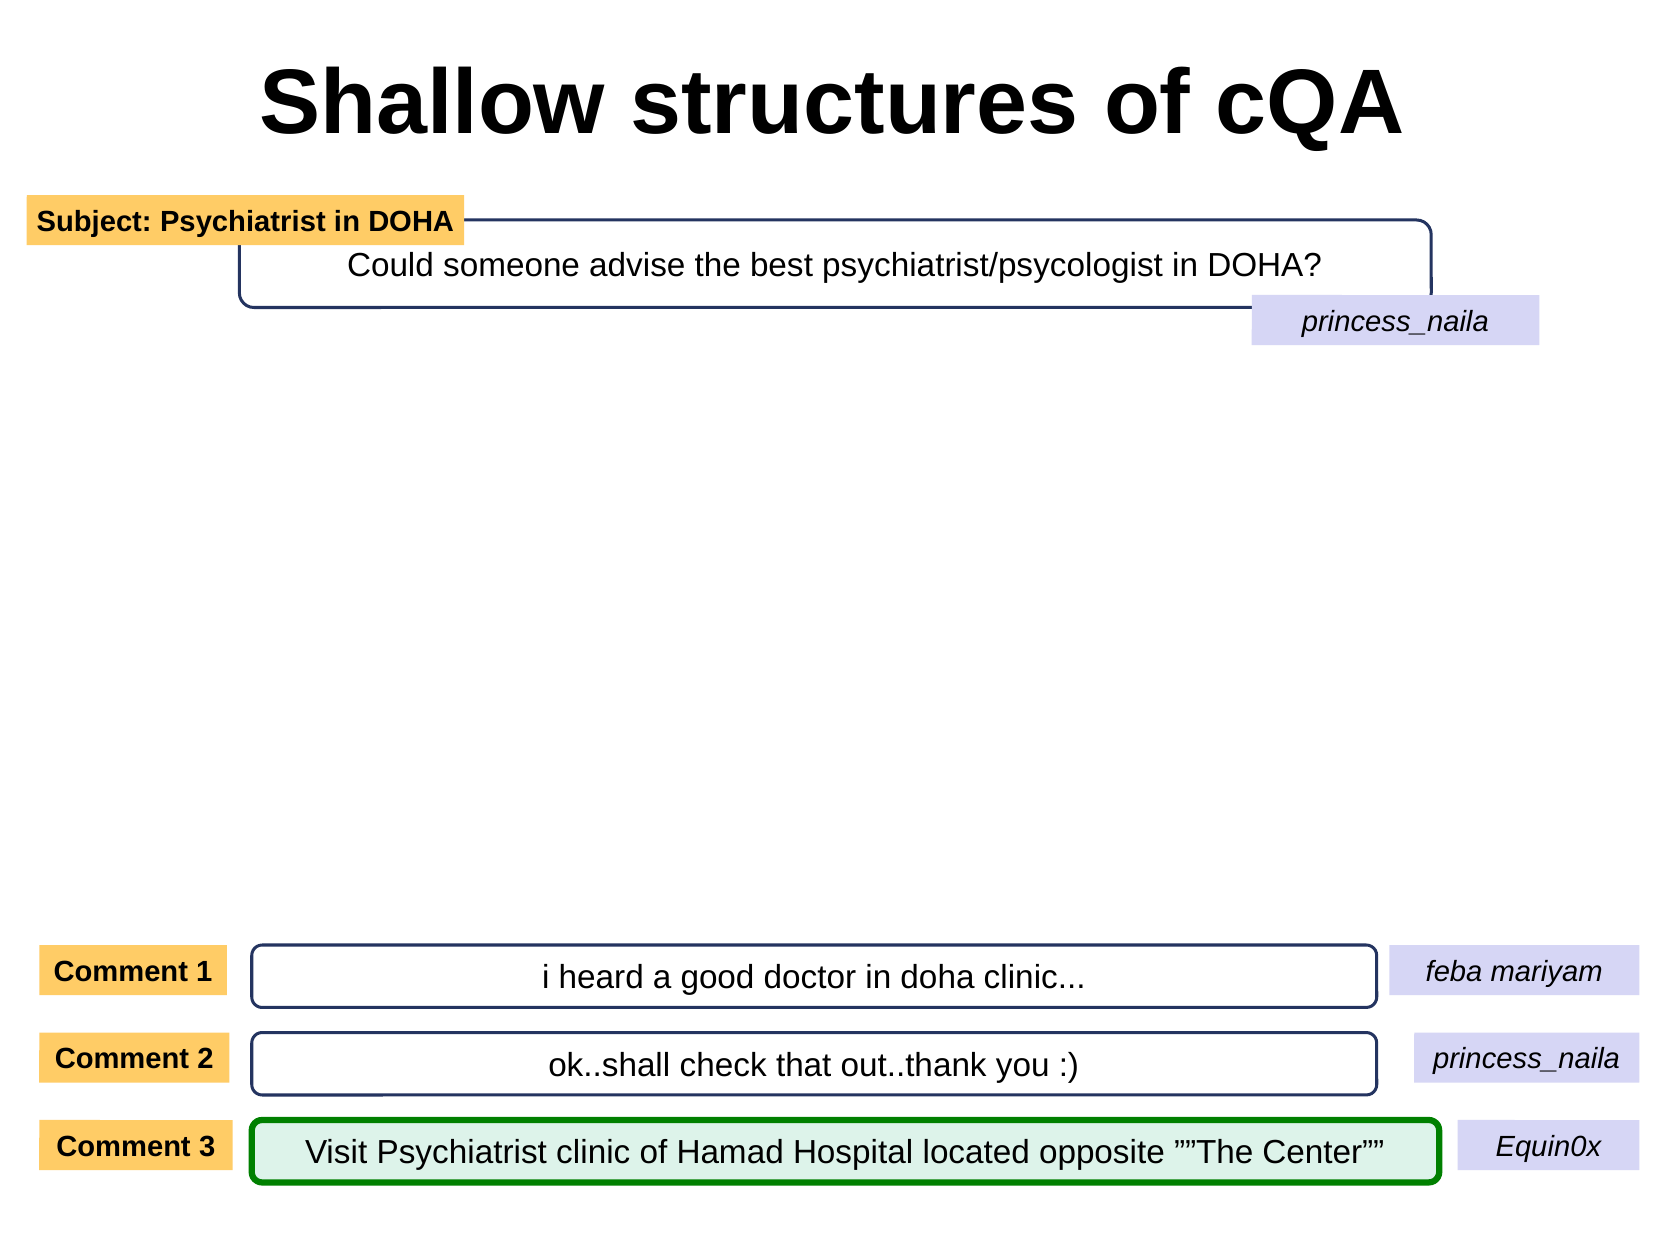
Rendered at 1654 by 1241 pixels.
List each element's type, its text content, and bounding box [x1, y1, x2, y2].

text_box Comment 2 [39, 1032, 230, 1083]
text_box ok..shall check that out..thank you :) [251, 1032, 1377, 1096]
text_box Could someone advise the best psychiatrist/psycologist in DOHA? [239, 219, 1432, 308]
text_box Comment 1 [39, 945, 227, 996]
text_box feba mariyam [1389, 945, 1640, 996]
text_box Visit Psychiatrist clinic of Hamad Hospital located opposite ””The Center”” [251, 1119, 1440, 1183]
text_box Subject: Psychiatrist in DOHA [26, 195, 465, 246]
text_box princess_naila [1251, 294, 1540, 346]
text_box Comment 3 [39, 1119, 233, 1171]
text_box i heard a good doctor in doha clinic... [251, 945, 1377, 1008]
title Shallow structures of cQA [88, 56, 1577, 150]
text_box princess_naila [1414, 1032, 1640, 1083]
text_box Equin0x [1457, 1119, 1640, 1171]
